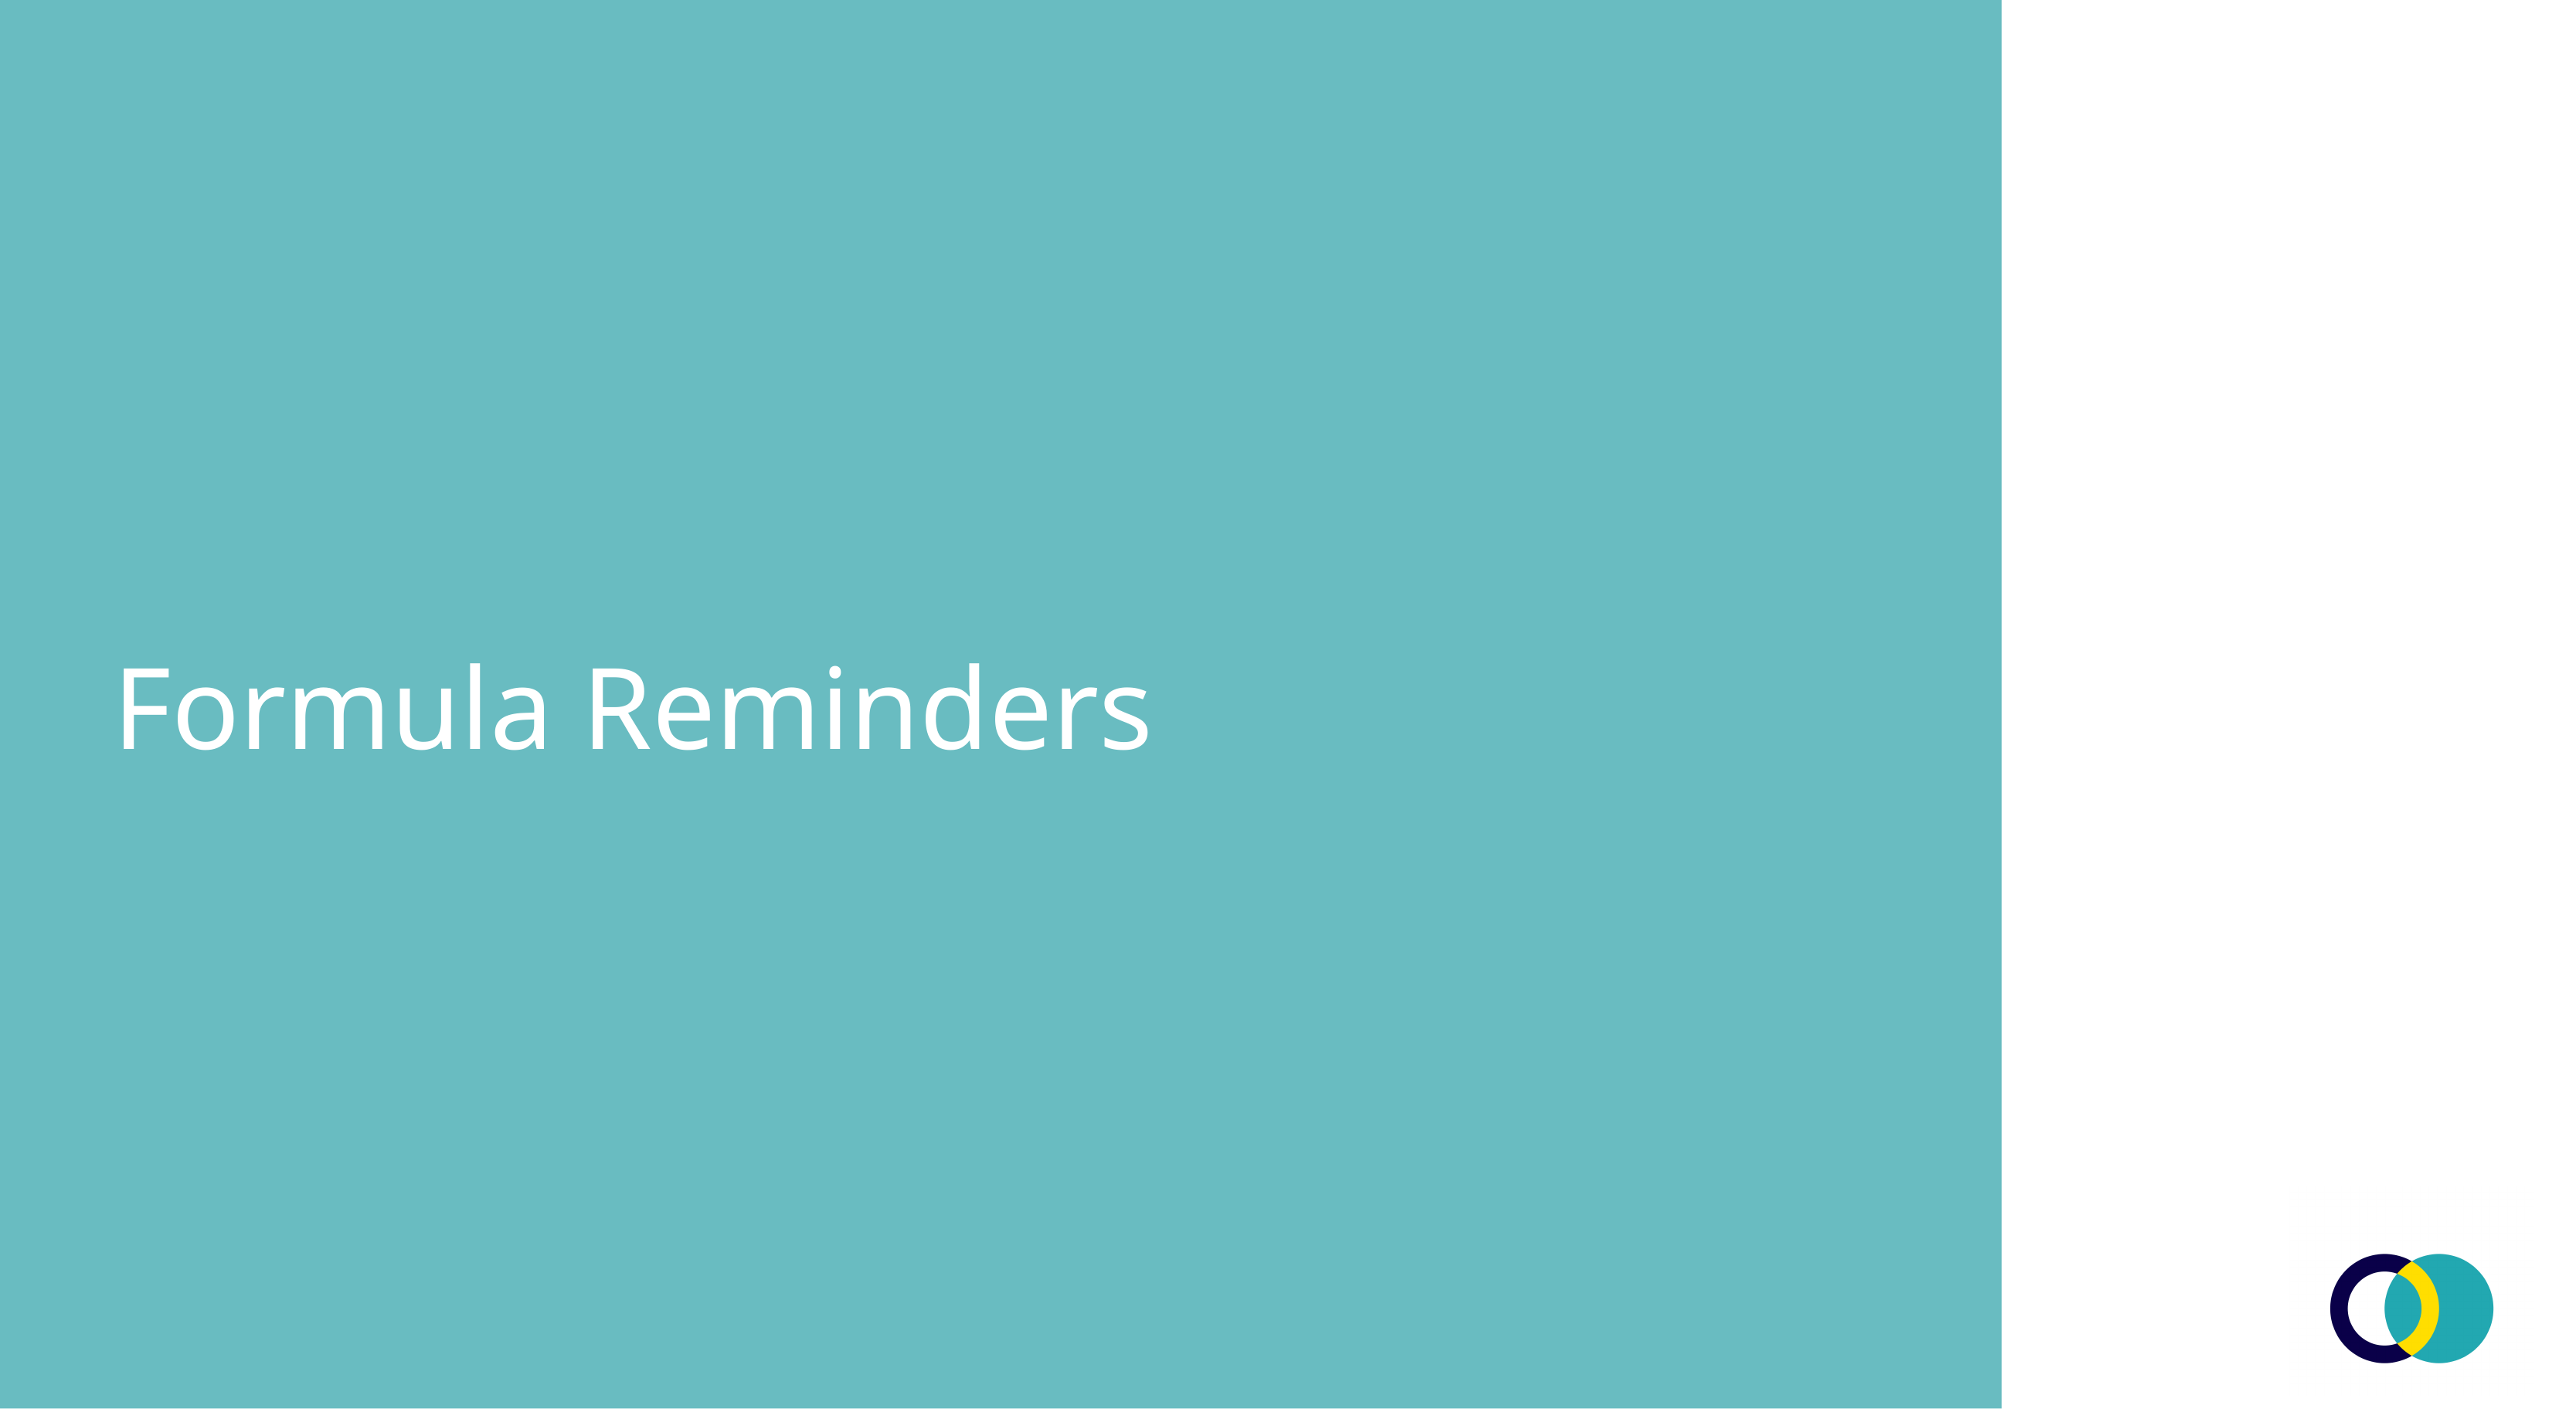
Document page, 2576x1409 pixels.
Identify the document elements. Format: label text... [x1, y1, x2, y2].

picture [2289, 1186, 2534, 1396]
title Formula Reminders [87, 475, 1520, 934]
